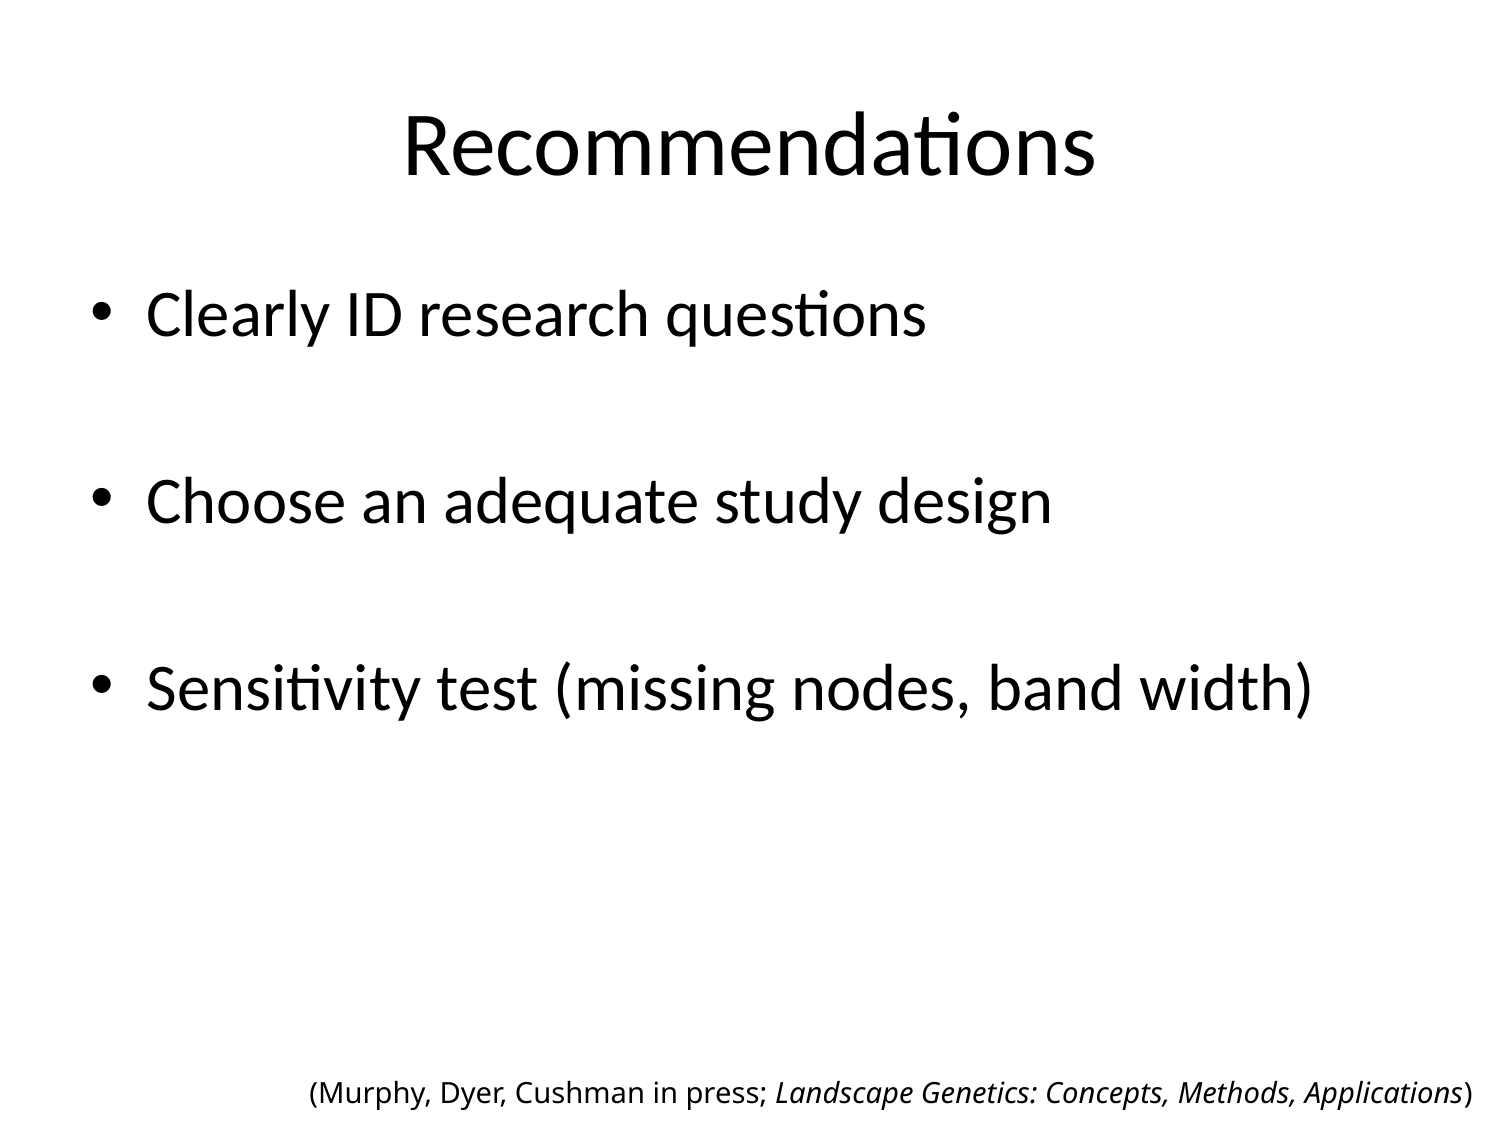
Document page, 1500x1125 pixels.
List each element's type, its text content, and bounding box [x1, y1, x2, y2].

text_box (Murphy, Dyer, Cushman in press; Landscape Genetics: Concepts, Methods, Applications) [294, 1066, 1488, 1117]
list Clearly ID research questions Choose an adequate study design Sensitivity test (missing nodes, band width) [75, 262, 1425, 1005]
title Recommendations [75, 45, 1425, 233]
